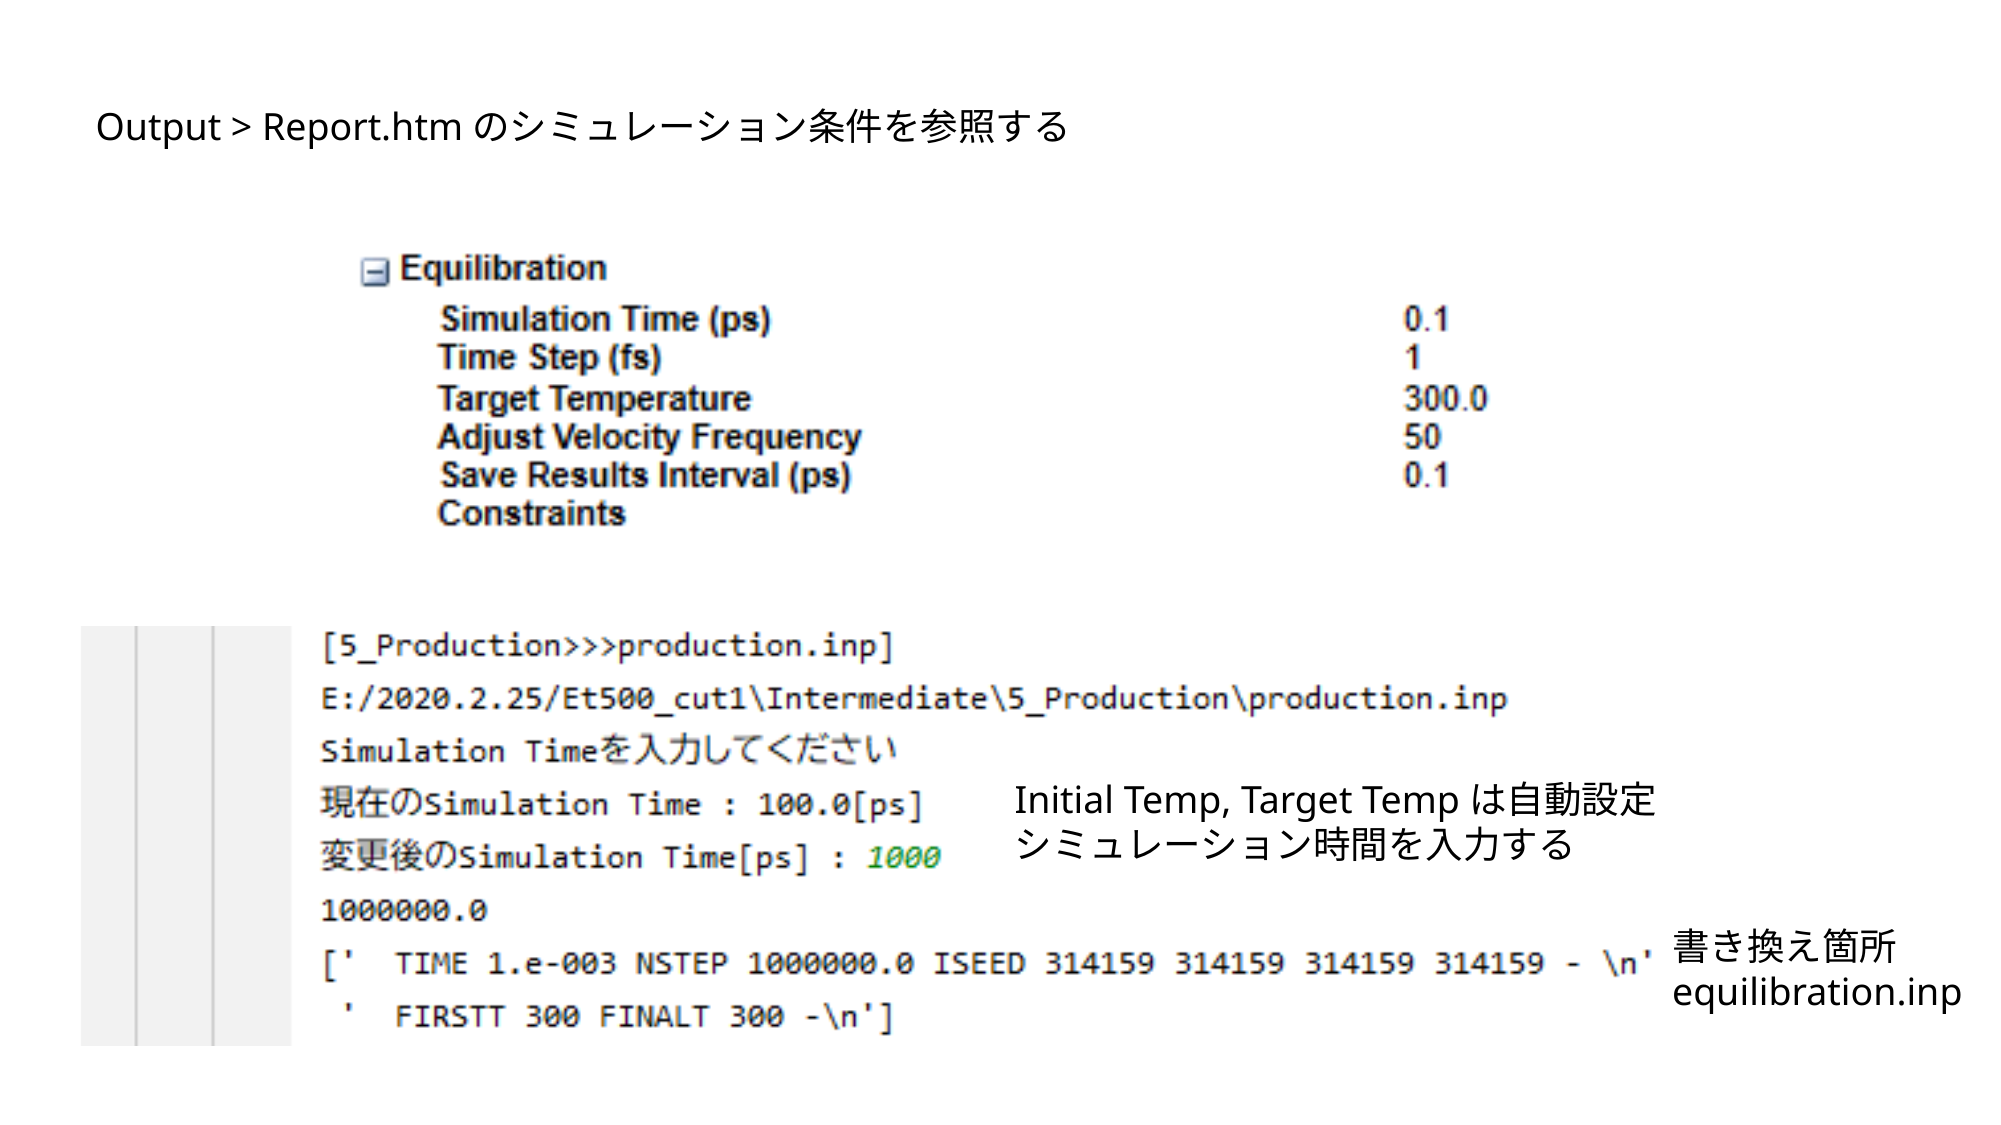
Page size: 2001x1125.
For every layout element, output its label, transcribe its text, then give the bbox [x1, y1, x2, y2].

picture [351, 250, 1649, 537]
text_box 書き換え箇所 equilibration.inp [1778, 915, 1978, 1021]
text_box Output > Report.htmのシミュレーション条件を参照する [80, 95, 1123, 156]
picture [80, 626, 1778, 1046]
